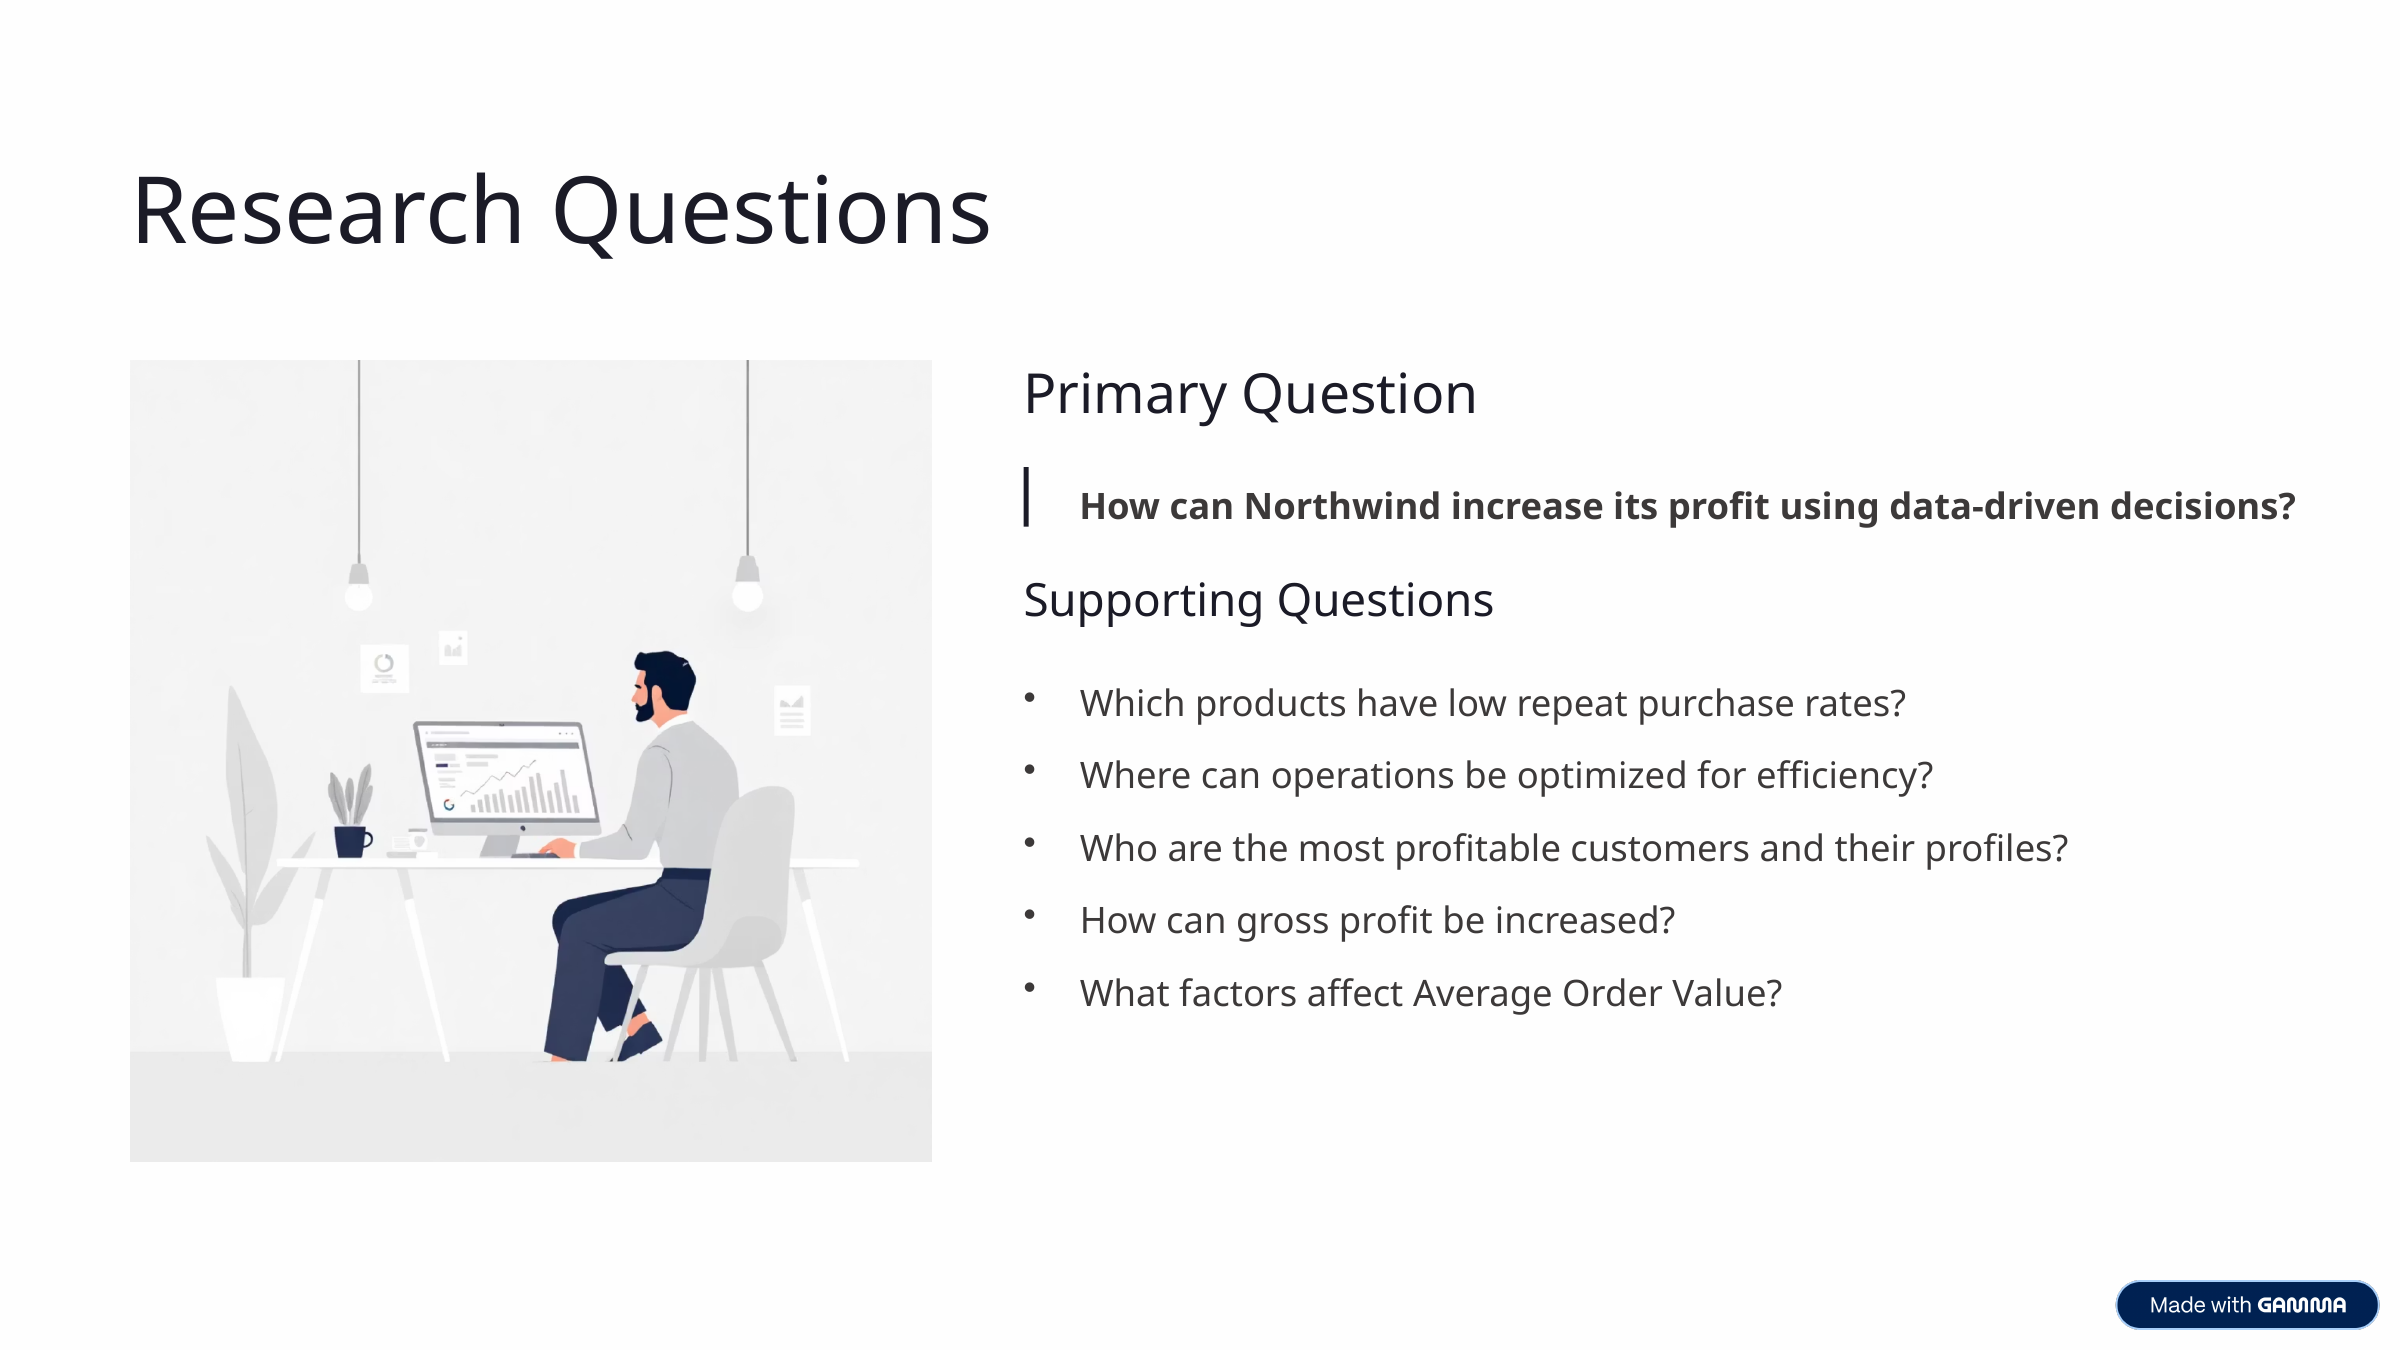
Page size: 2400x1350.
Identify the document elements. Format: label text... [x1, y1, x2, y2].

text_box Where can operations be optimized for efficiency? [1023, 736, 2271, 797]
text_box Who are the most profitable customers and their profiles? [1023, 809, 2271, 869]
text_box How can Northwind increase its profit using data-driven decisions? [1079, 467, 2271, 527]
text_box Primary Question [1023, 355, 1582, 426]
text_box Supporting Questions [1023, 568, 1490, 627]
text_box Research Questions [130, 146, 1061, 263]
picture [130, 360, 932, 1162]
text_box How can gross profit be increased? [1023, 881, 2271, 942]
text_box What factors affect Average Order Value? [1023, 954, 2271, 1014]
picture [2106, 1271, 2389, 1339]
text_box Which products have low repeat purchase rates? [1023, 663, 2271, 724]
text_box [1023, 467, 1029, 527]
